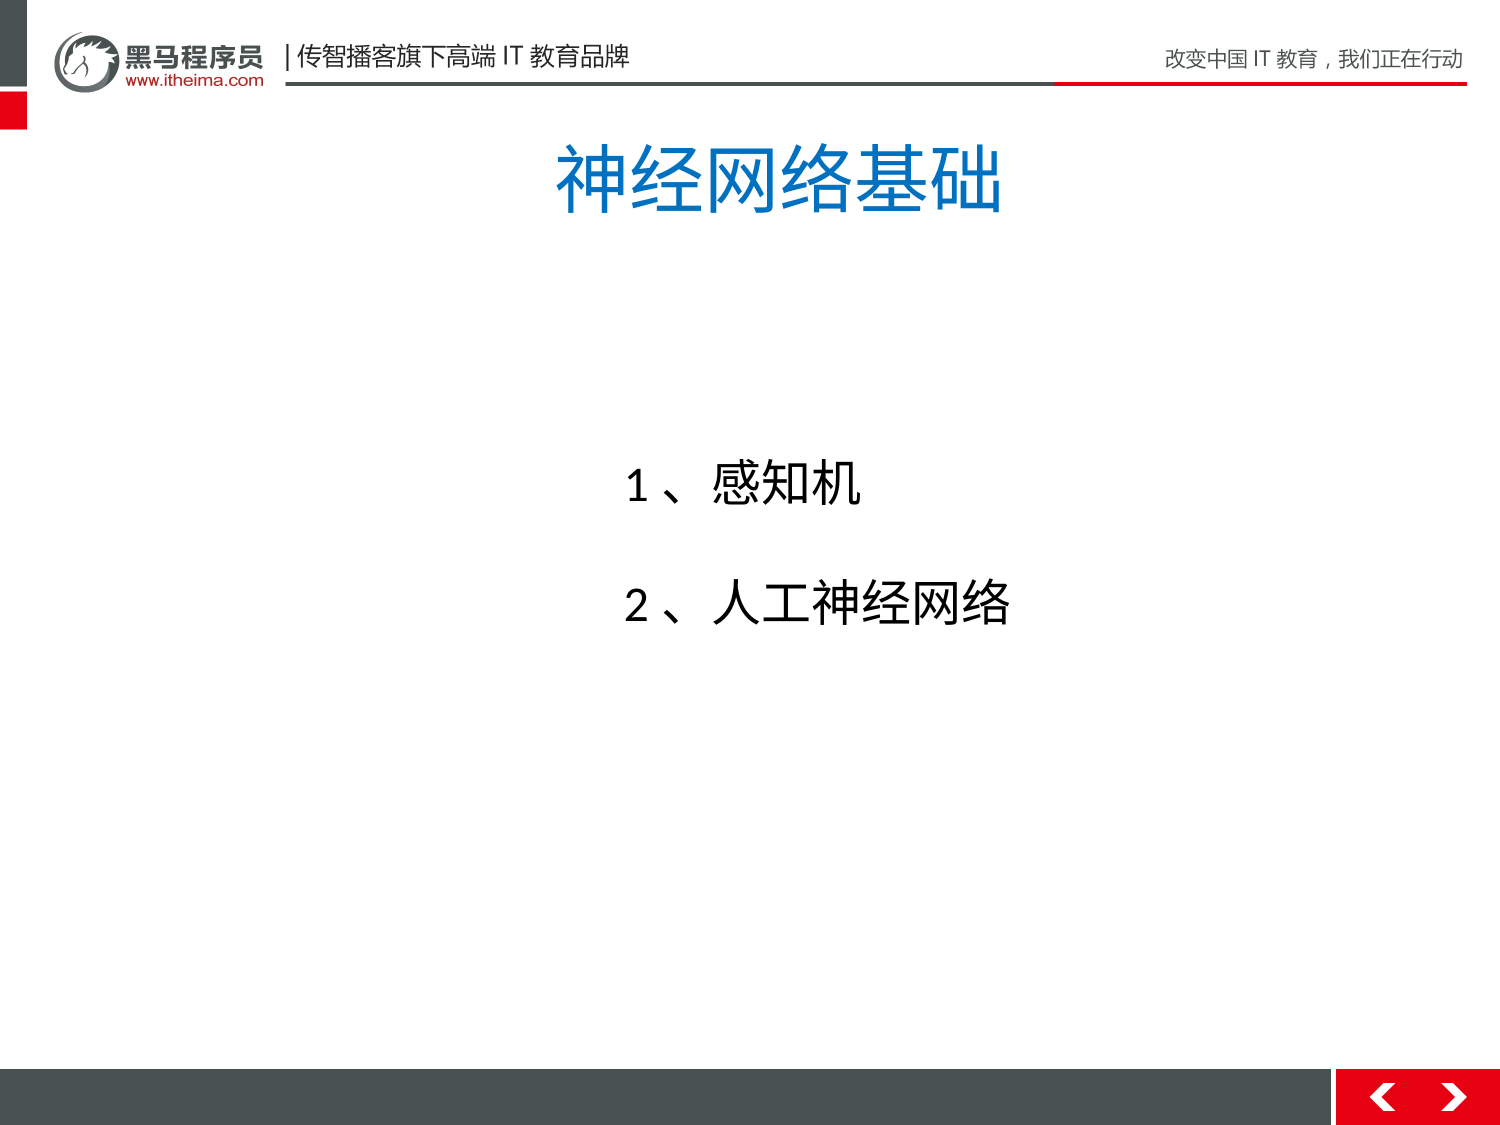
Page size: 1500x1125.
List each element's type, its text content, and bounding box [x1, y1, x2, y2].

text_box 神经网络基础 [539, 125, 1020, 231]
picture [0, 0, 1500, 1125]
text_box 1、感知机 2、人工神经网络 [609, 444, 1026, 640]
